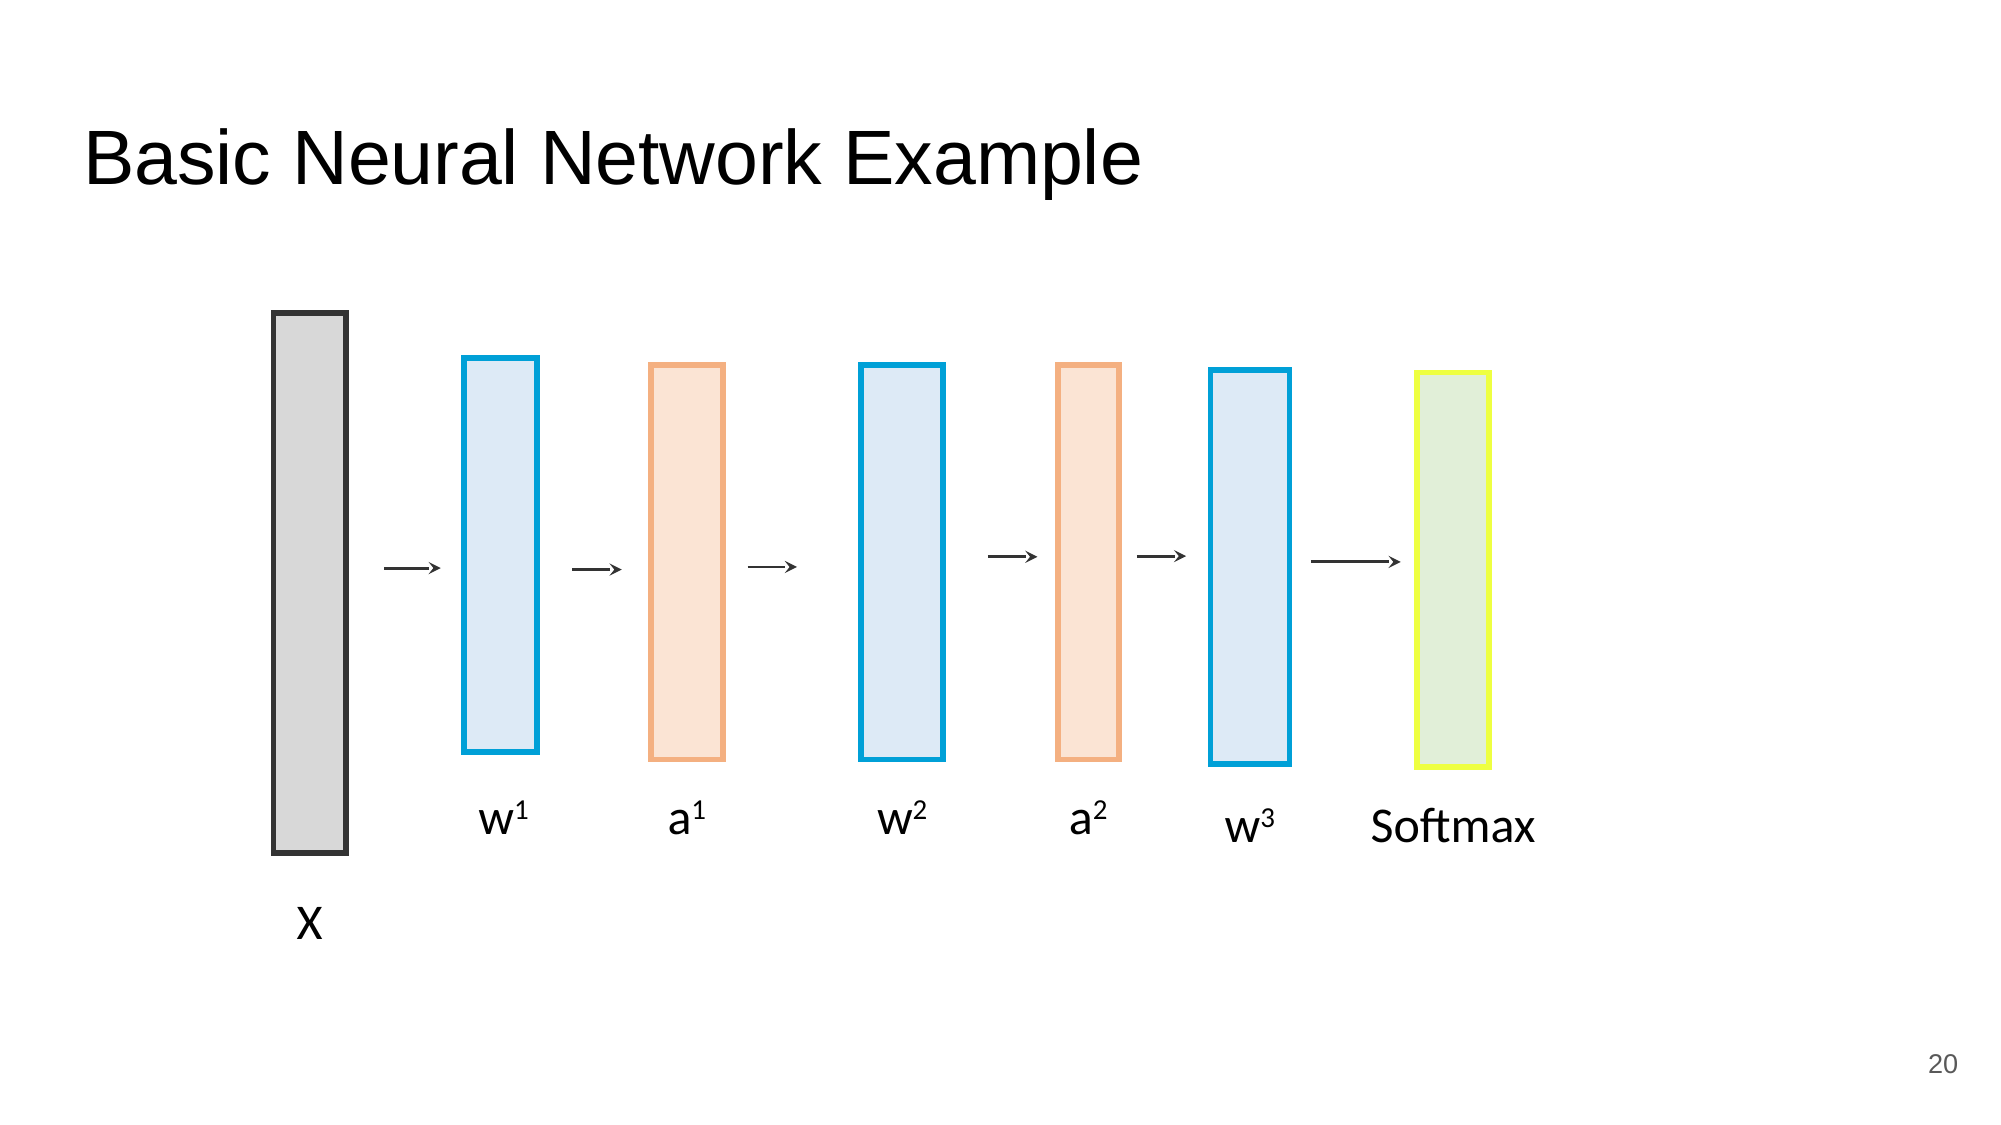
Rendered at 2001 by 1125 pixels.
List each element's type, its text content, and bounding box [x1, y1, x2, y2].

text_box [464, 358, 537, 753]
text_box a1 [608, 777, 766, 853]
text_box [1210, 369, 1290, 764]
slide_number ‹#› [1853, 1019, 1974, 1106]
text_box X [231, 882, 389, 958]
text_box [1417, 372, 1490, 767]
text_box Softmax [1346, 784, 1561, 860]
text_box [572, 365, 1187, 760]
title Basic Neural Network Example [68, 97, 1932, 223]
text_box [273, 313, 346, 854]
text_box w2 [823, 777, 981, 853]
text_box w1 [425, 777, 583, 853]
text_box w3 [1171, 784, 1329, 860]
text_box a2 [1009, 777, 1167, 853]
